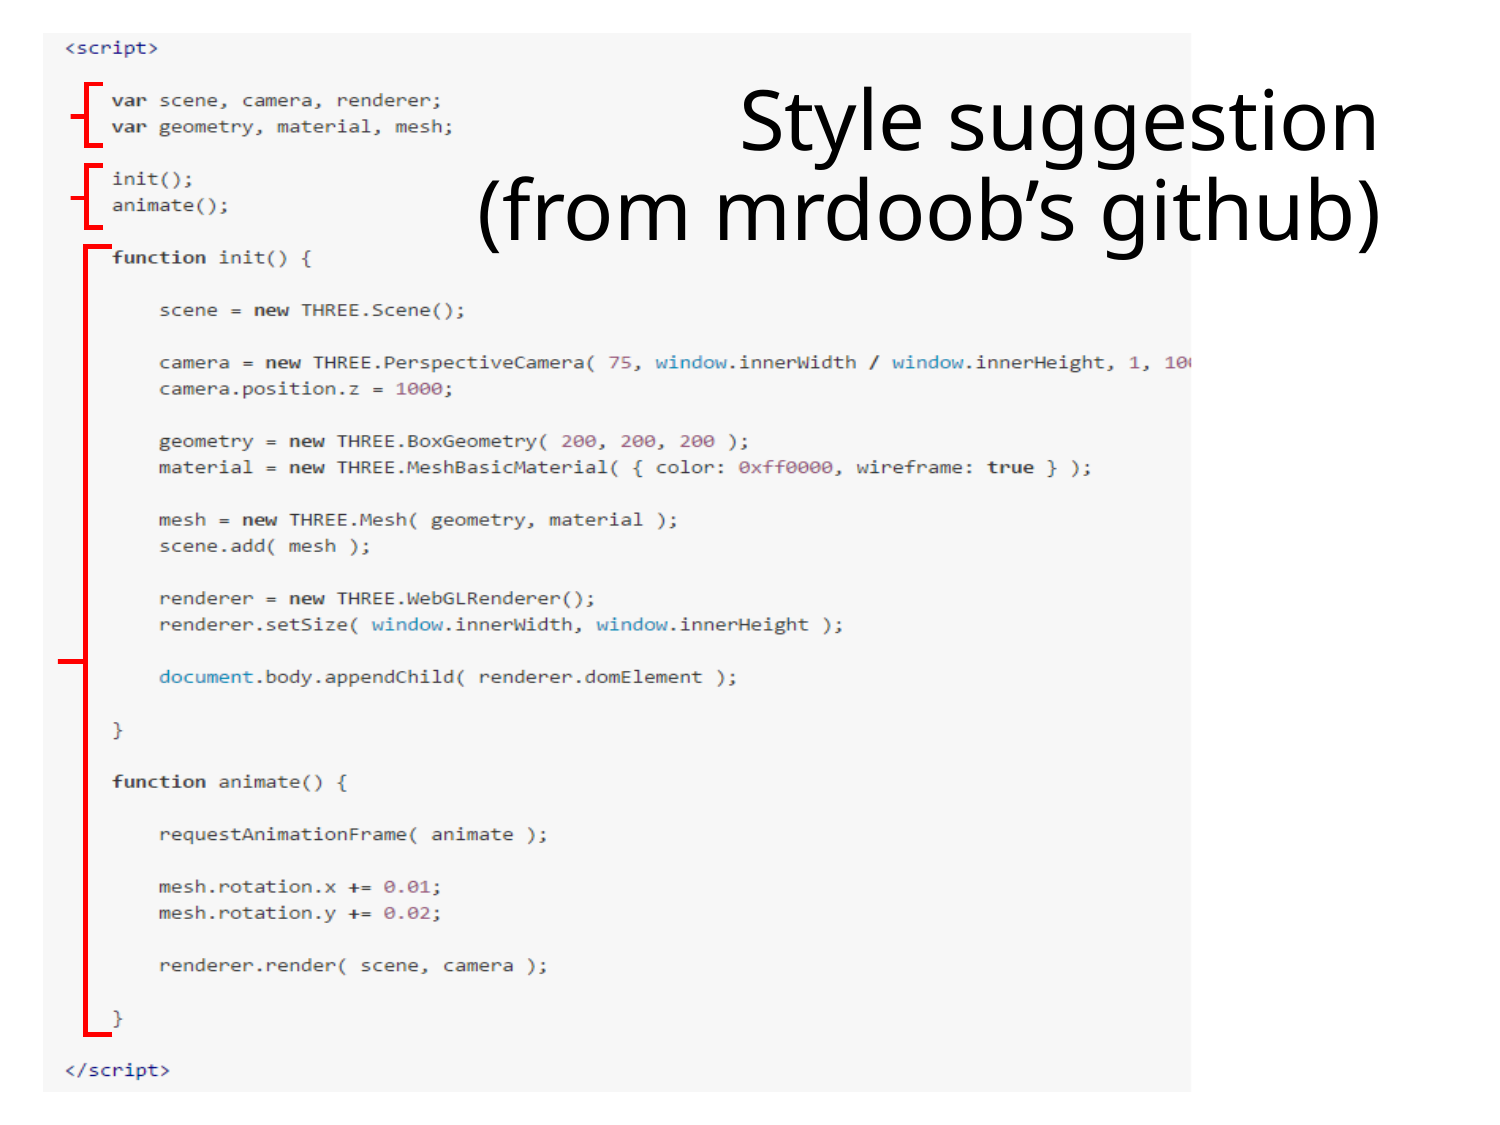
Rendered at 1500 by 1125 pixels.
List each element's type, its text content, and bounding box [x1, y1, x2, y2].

picture [43, 33, 1223, 1092]
title Style suggestion (from mrdoob’s github) [1223, 59, 1397, 278]
